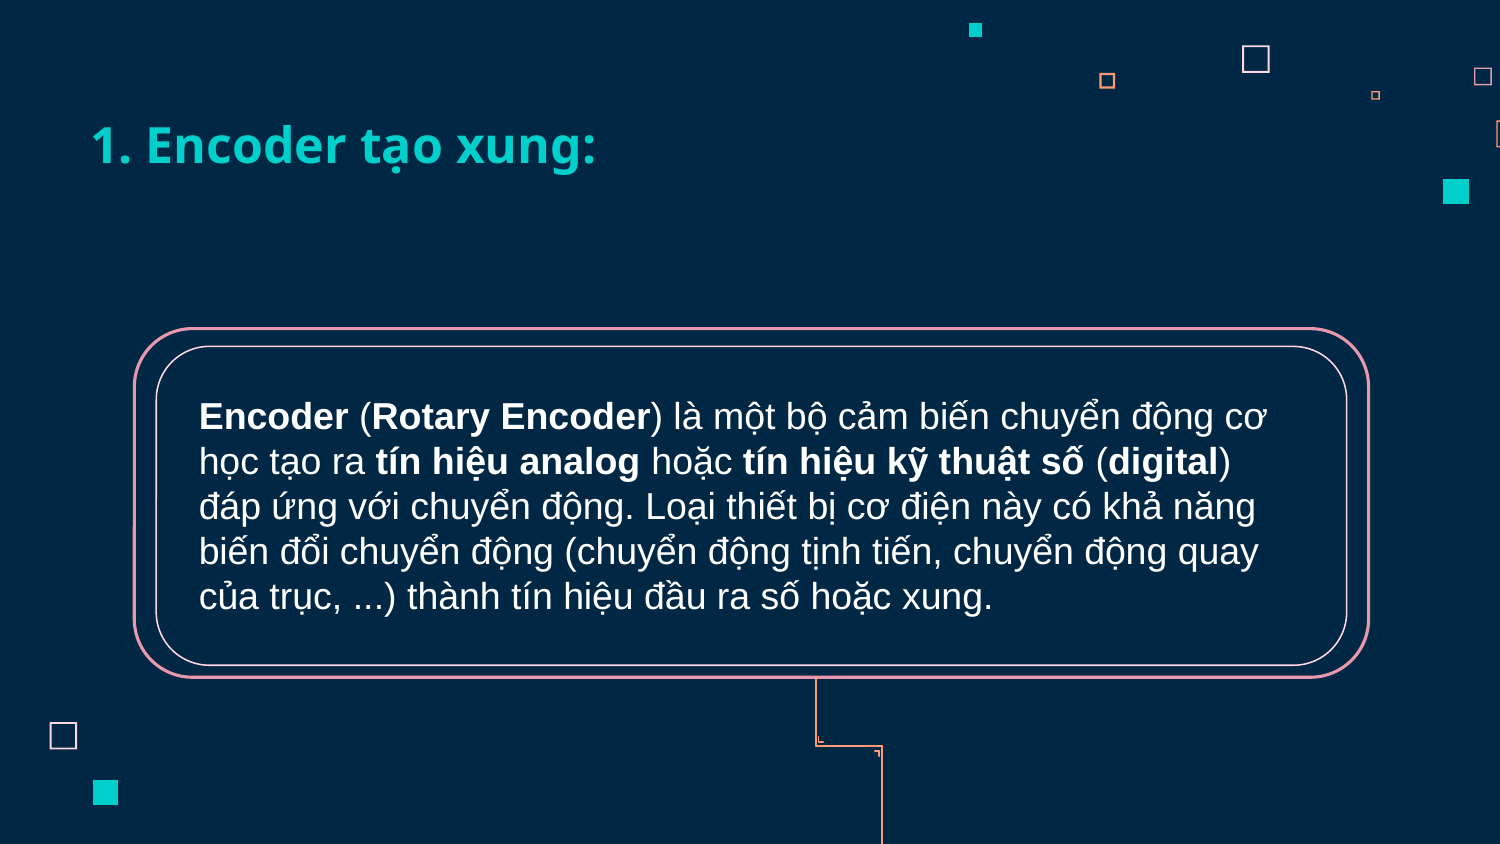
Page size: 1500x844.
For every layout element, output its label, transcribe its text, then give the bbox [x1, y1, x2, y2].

text_box [134, 328, 1369, 678]
text_box Encoder (Rotary Encoder) là một bộ cảm biến chuyển động cơ học tạo ra tín hiệu analog hoặc tín hiệu kỹ thuật số (digital) đáp ứng với chuyển động. Loại thiết bị cơ điện này có khả năng biến đổi chuyển động (chuyển động tịnh tiến, chuyển động quay của trục, ...) thành tín hiệu đầu ra số hoặc xung. [183, 384, 1319, 625]
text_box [808, 677, 963, 844]
text_box [156, 346, 1347, 666]
text_box 1. Encoder tạo xung: [74, 95, 988, 192]
